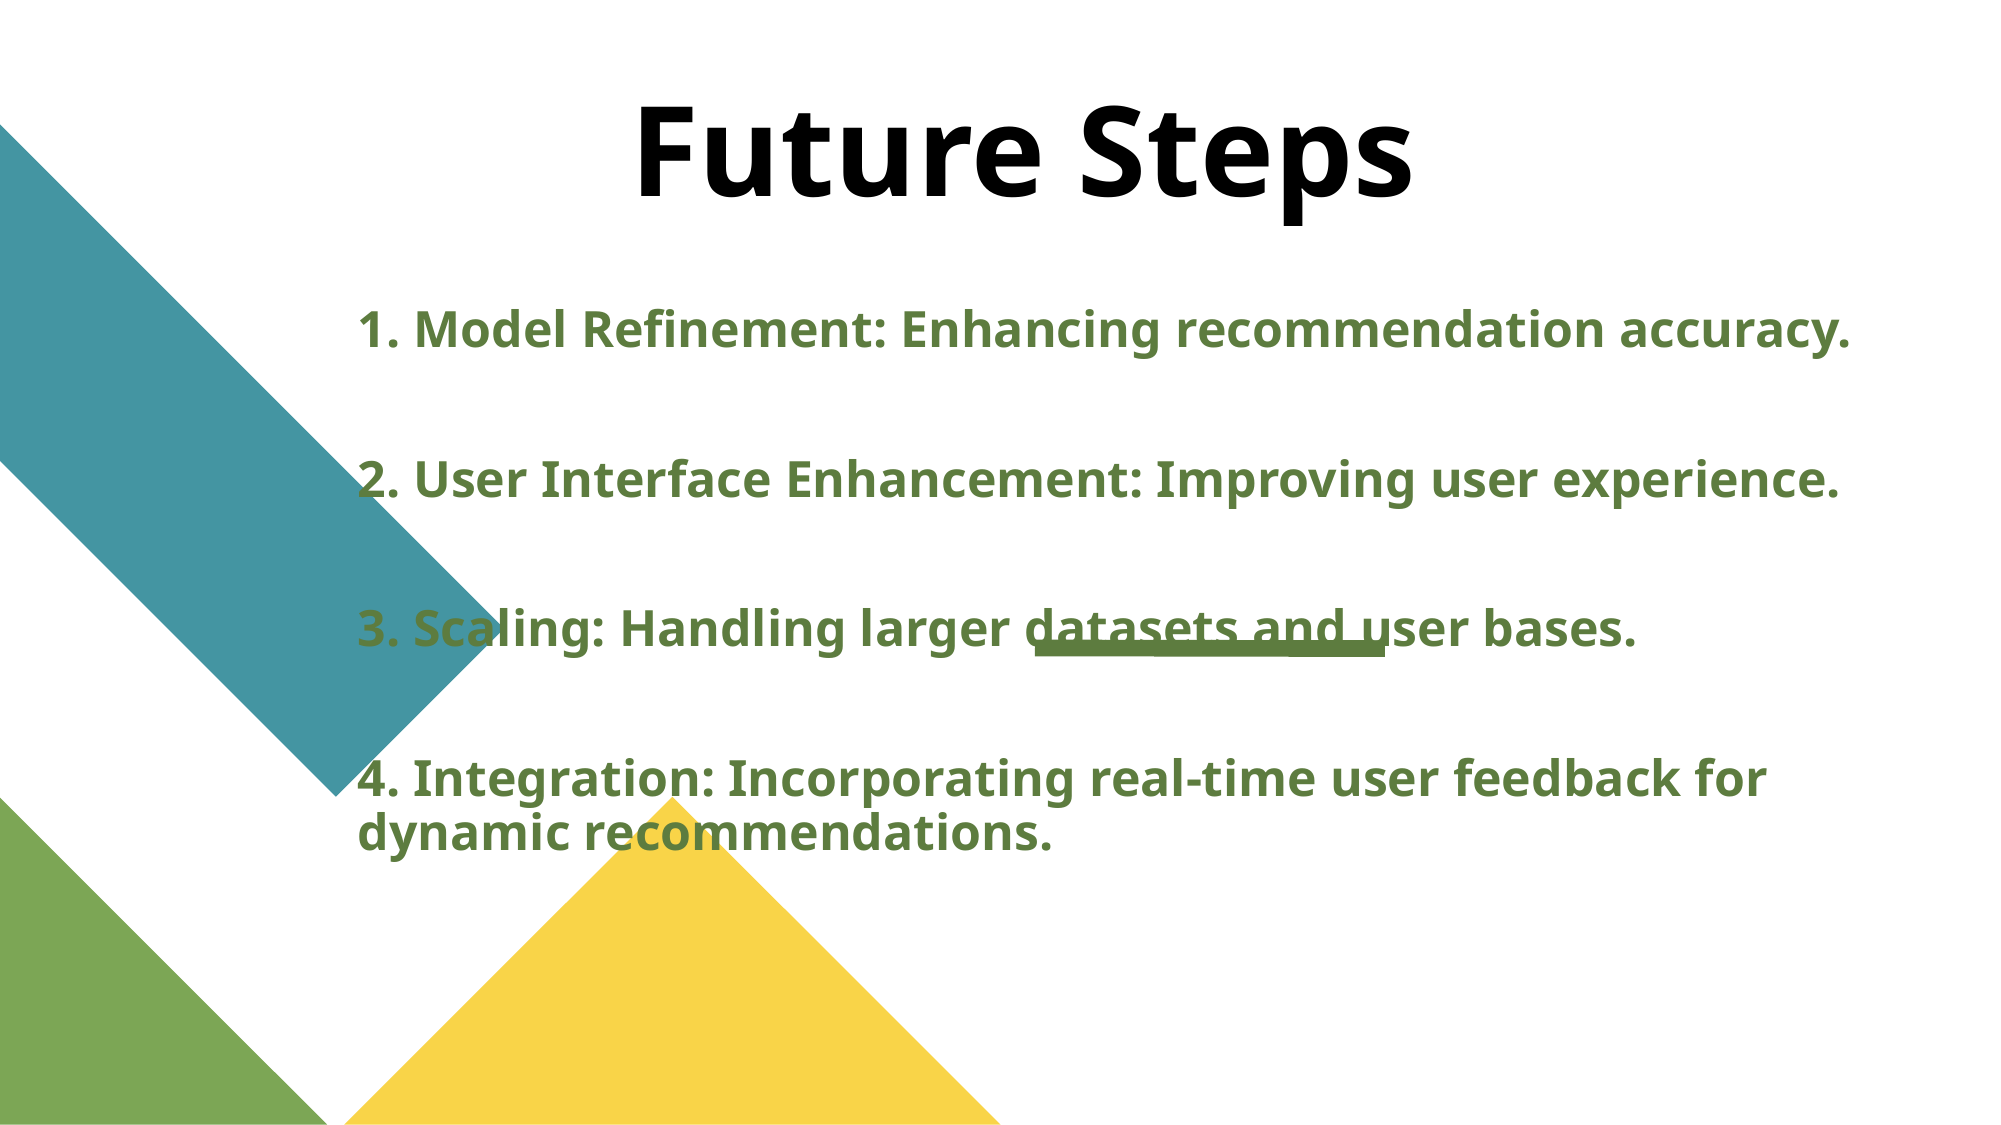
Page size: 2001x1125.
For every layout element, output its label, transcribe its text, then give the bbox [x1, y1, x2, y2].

list 1. Model Refinement: Enhancing recommendation accuracy. 2. User Interface Enhancement: Improving user experience. 3. Scaling: Handling larger datasets and user bases. 4. Integration: Incorporating real-time user feedback for dynamic recommendations. [357, 304, 1927, 1084]
title Future Steps [629, 0, 2000, 221]
